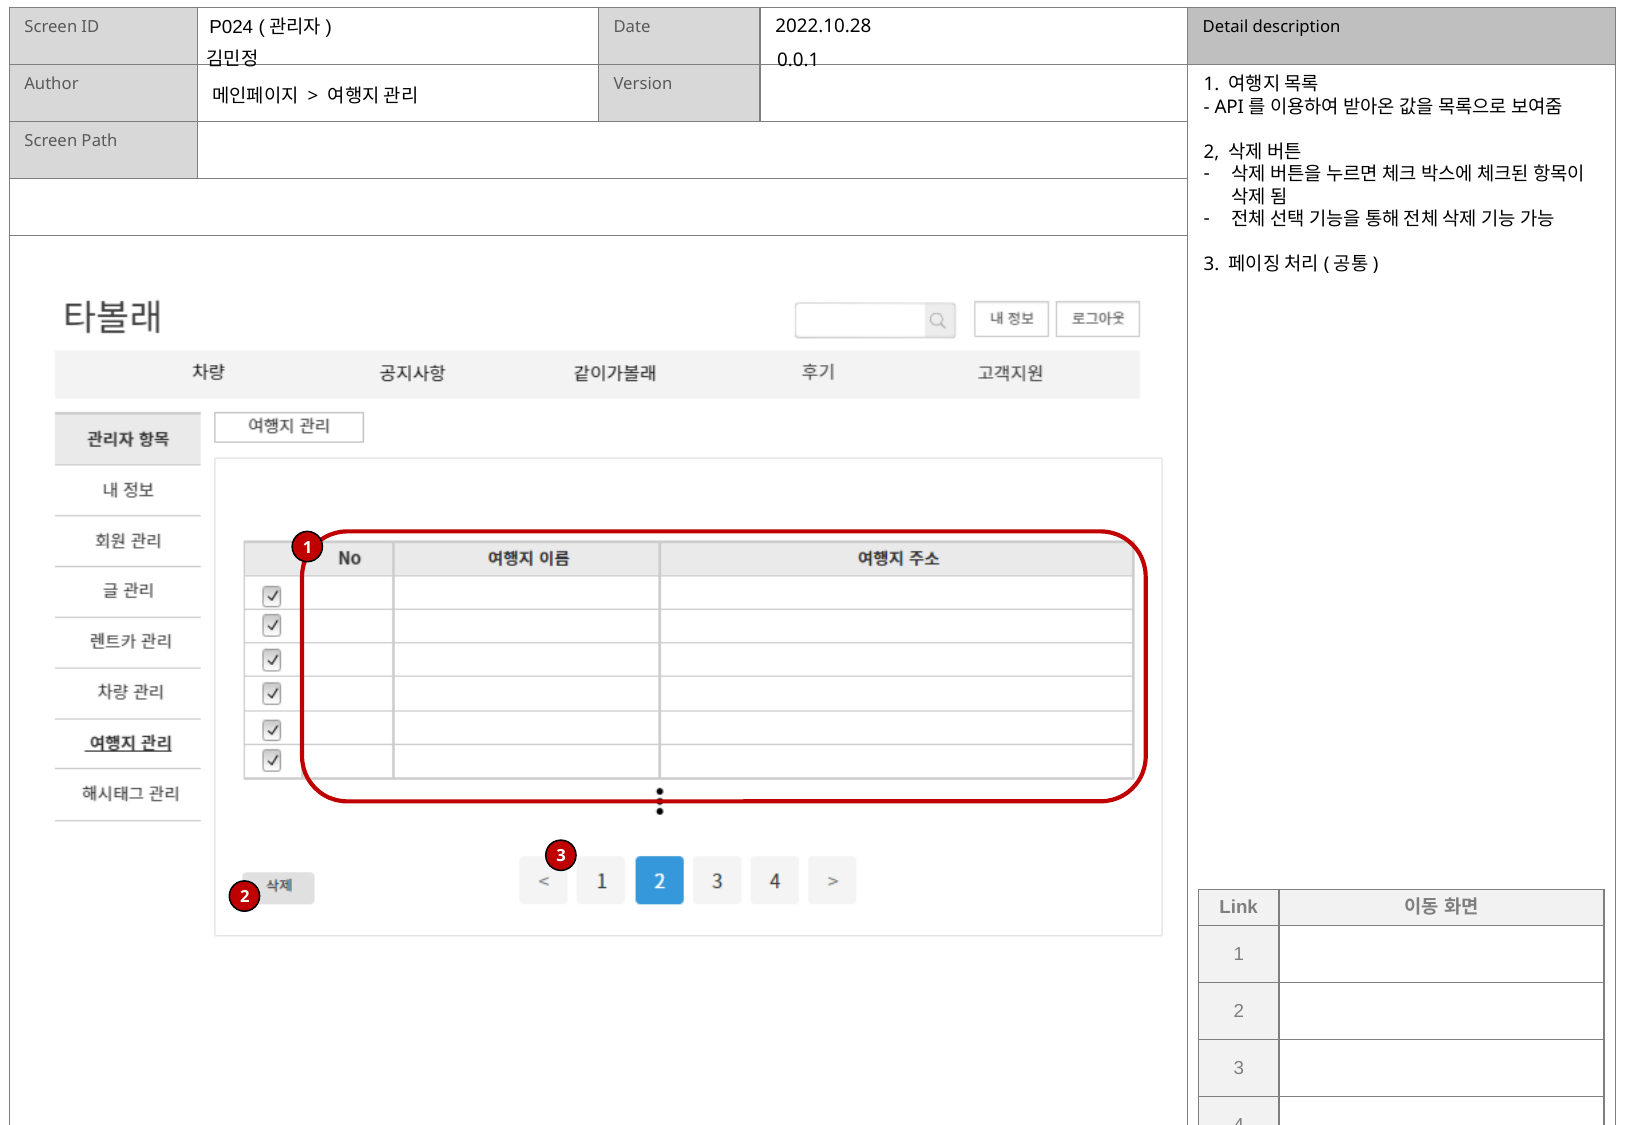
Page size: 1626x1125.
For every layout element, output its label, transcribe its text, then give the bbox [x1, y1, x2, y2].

text_box P024 (관리자) [194, 8, 597, 43]
text_box [197, 7, 600, 41]
text_box 메인페이지 > 여행지 관리 [197, 79, 1187, 110]
table_cell 3 [1199, 1040, 1278, 1096]
table_cell [1280, 983, 1603, 1039]
table_cell [1280, 926, 1603, 982]
table_cell 4 [1199, 1097, 1278, 1125]
text_box 김민정 [191, 40, 594, 76]
text_box 1. 여행지 목록 - API를 이용하여 받아온 값을 목록으로 보여줌 2, 삭제 버튼 삭제 버튼을 누르면 체크 박스에 체크된 항목이 삭제 됨 전체 선택 기능을 통해 전체 삭제 기능 가능 3. 페이징 처리(공통) [1188, 41, 1614, 327]
text_box 0.0.1 [762, 41, 1165, 77]
table_header Link [1199, 890, 1278, 925]
table_cell 2 [1199, 983, 1278, 1039]
table_cell [1280, 1040, 1603, 1096]
table_cell [1280, 1097, 1603, 1125]
text_box 2022.10.28 [760, 7, 1163, 42]
table_cell 1 [1199, 926, 1278, 982]
text_box [197, 41, 600, 77]
picture [15, 260, 1179, 970]
table_header 이동 화면 [1280, 890, 1603, 925]
